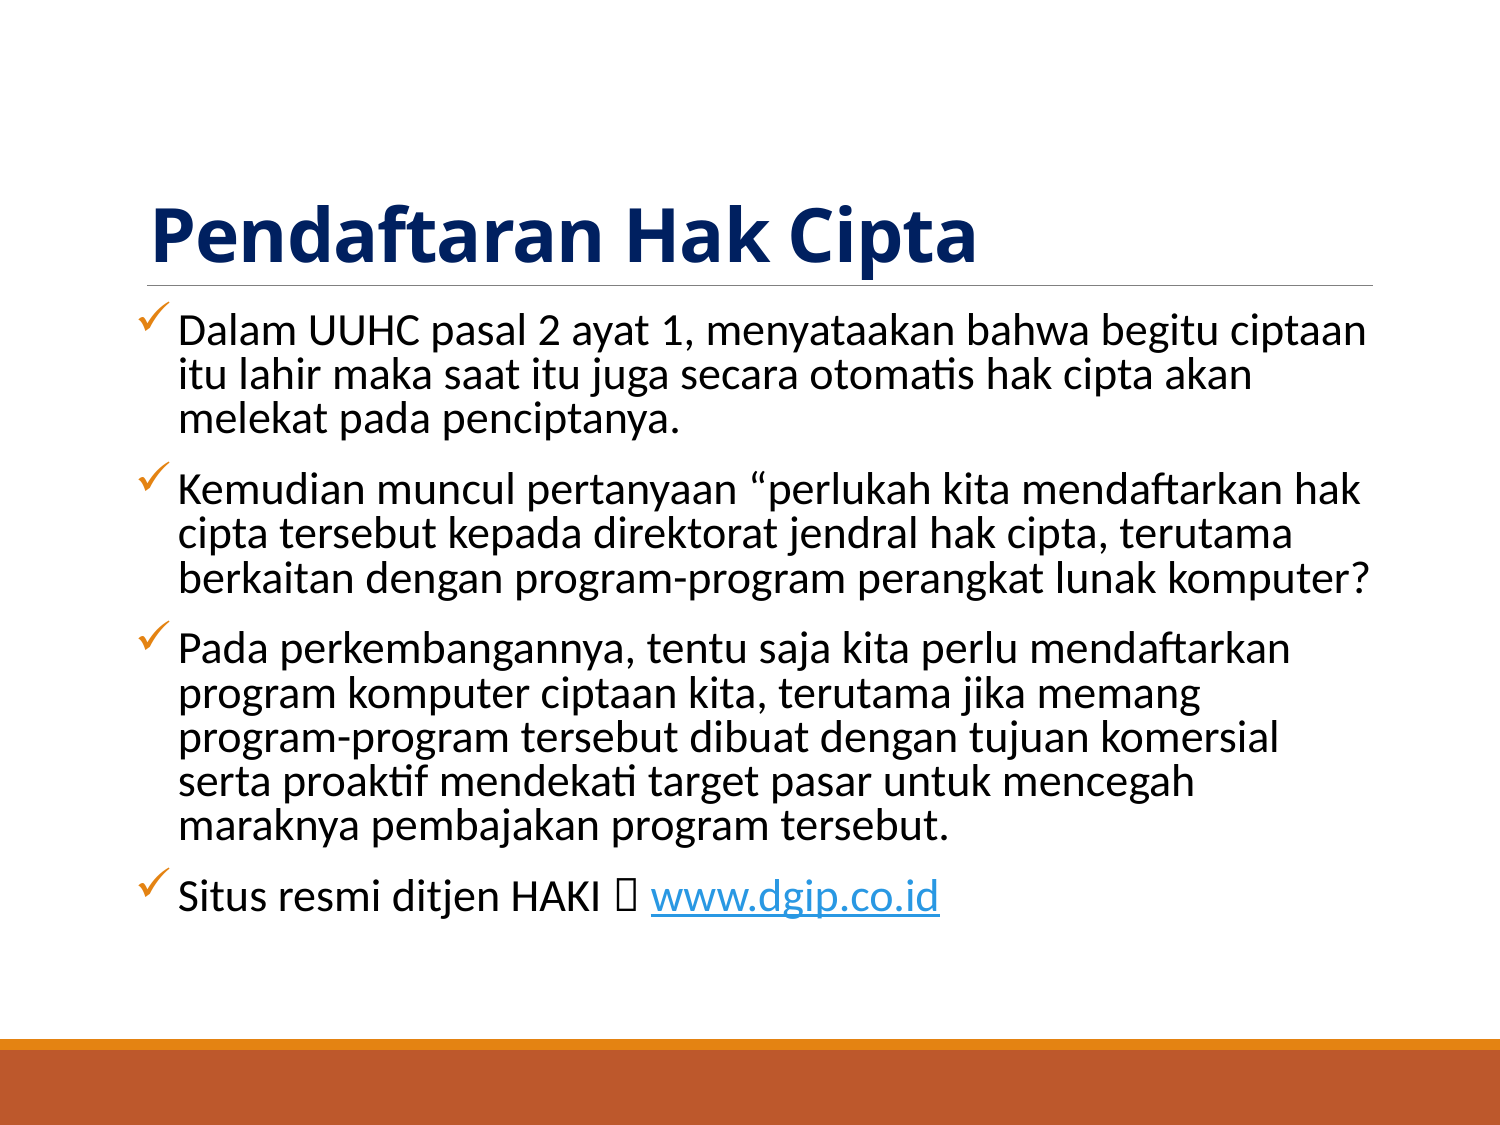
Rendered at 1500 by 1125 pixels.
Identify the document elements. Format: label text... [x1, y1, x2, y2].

title Pendaftaran Hak Cipta [134, 47, 1373, 285]
list Dalam UUHC pasal 2 ayat 1, menyataakan bahwa begitu ciptaan itu lahir maka saat itu juga secara otomatis hak cipta akan melekat pada penciptanya. Kemudian muncul pertanyaan “perlukah kita mendaftarkan hak cipta tersebut kepada direktorat jendral hak cipta, terutama berkaitan dengan program-program perangkat lunak komputer? Pada perkembangannya, tentu saja kita perlu mendaftarkan program komputer ciptaan kita, terutama jika memang program-program tersebut dibuat dengan tujuan komersial serta proaktif mendekati target pasar untuk mencegah maraknya pembajakan program tersebut. Situs resmi ditjen HAKI  www.dgip.co.id [134, 302, 1373, 963]
